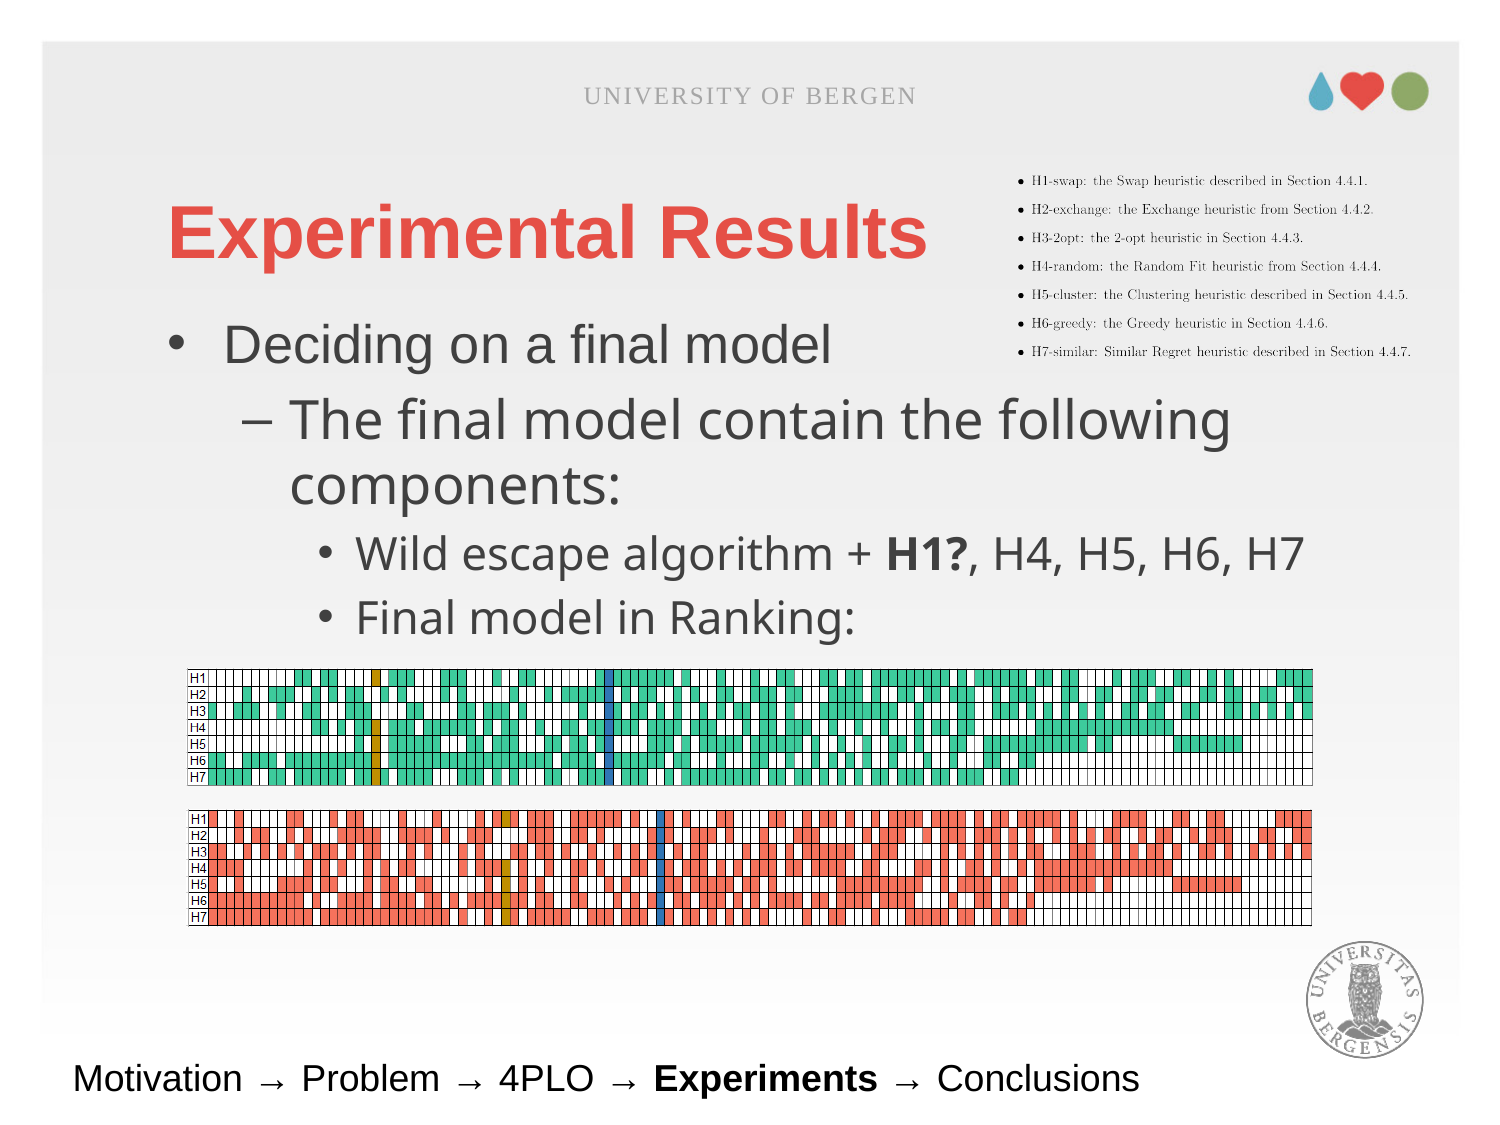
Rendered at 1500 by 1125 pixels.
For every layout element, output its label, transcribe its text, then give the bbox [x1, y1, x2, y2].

picture [0, 0, 1500, 1125]
title Experimental Results [167, 166, 1005, 274]
list Deciding on a final model The final model contain the following components: Wild escape algorithm + H1?, H4, H5, H6, H7 Final model in Ranking: [167, 309, 1376, 947]
text_box Motivation → Problem → 4PLO → Experiments → Conclusions [57, 1046, 1500, 1107]
footer UNIVERSITY OF BERGEN [230, 79, 1270, 169]
